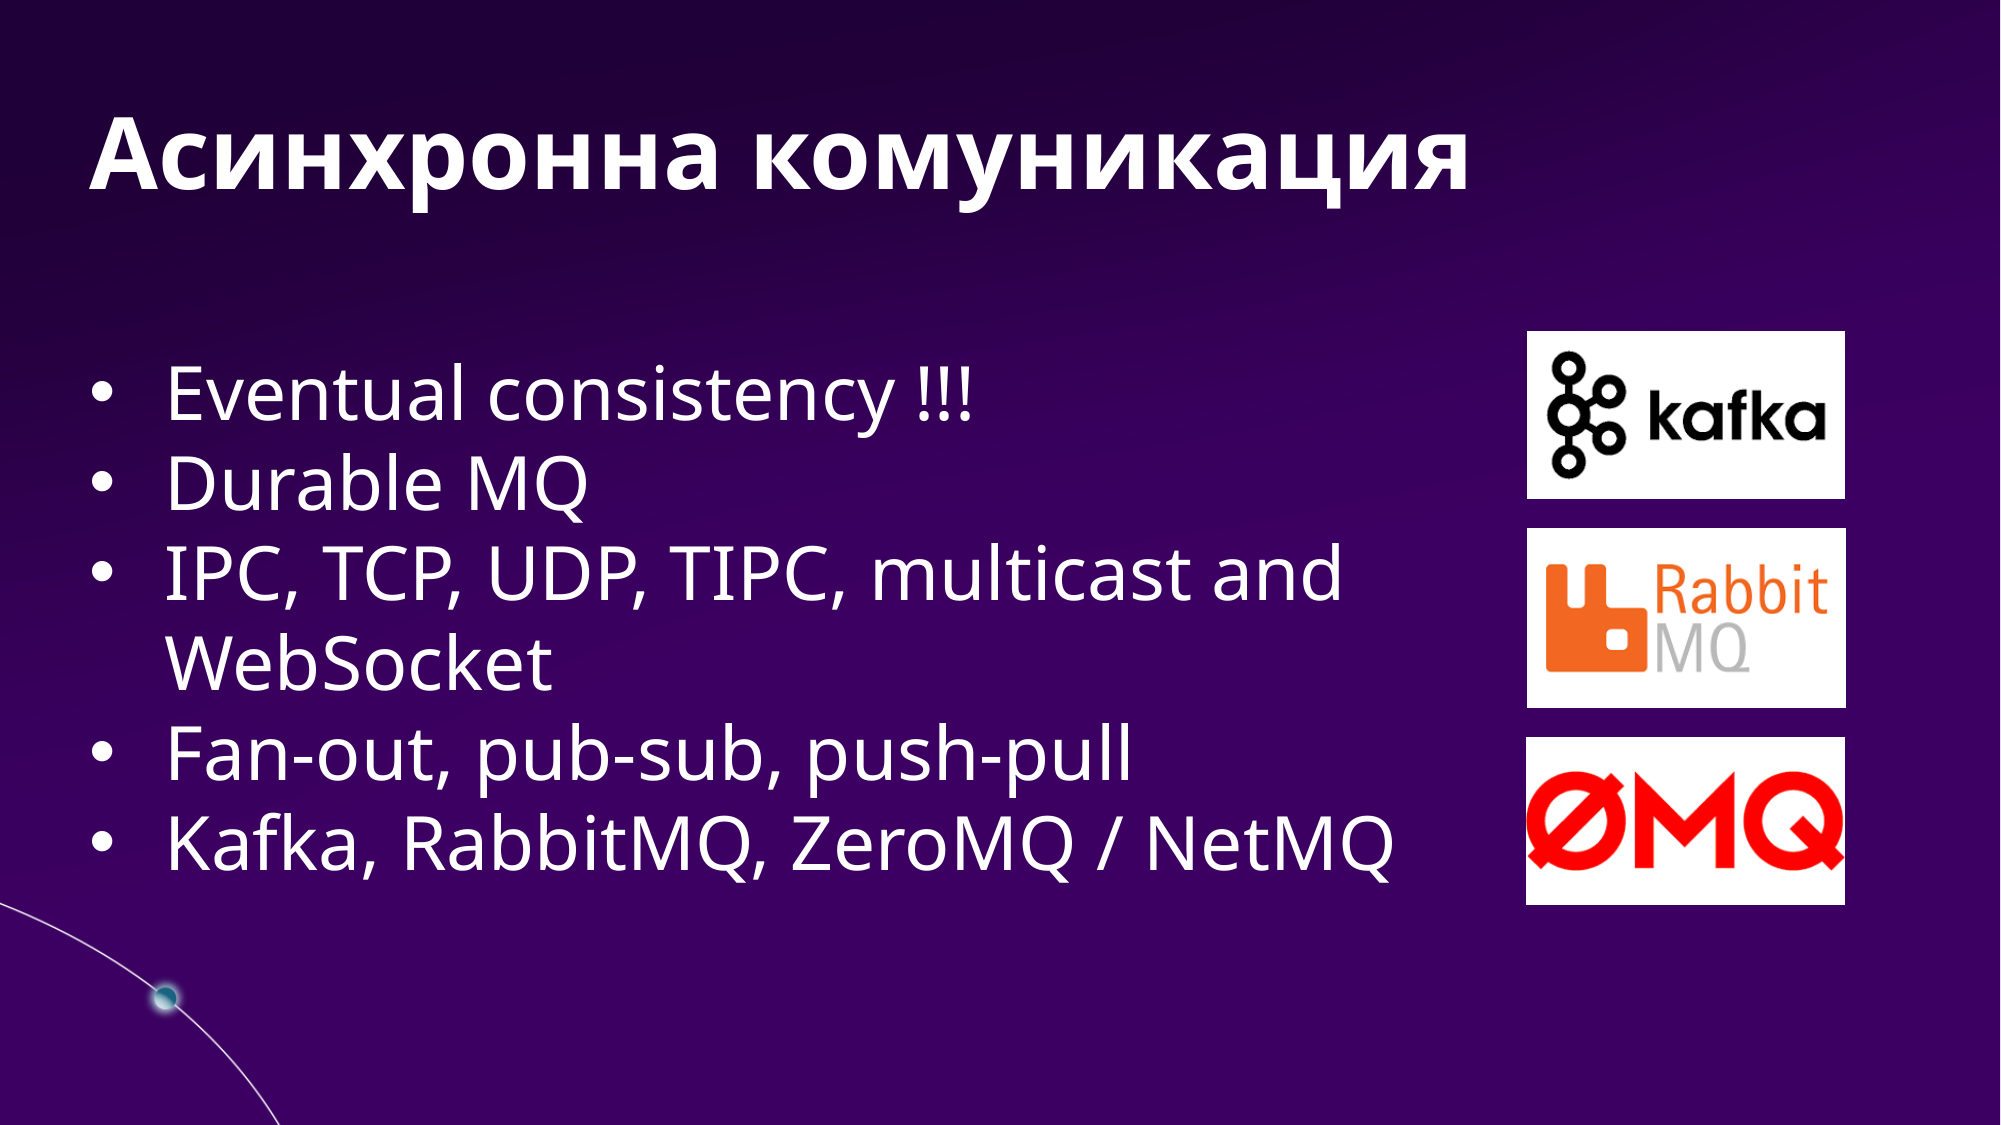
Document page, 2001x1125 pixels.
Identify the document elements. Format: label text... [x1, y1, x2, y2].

list Асинхронна комуникация [74, 108, 1616, 206]
picture [0, 0, 2001, 1125]
list Eventual consistency !!! Durable MQ IPC, TCP, UDP, TIPC, multicast and WebSocket Fan-out, pub-sub, push-pull Kafka, RabbitMQ, ZeroMQ / NetMQ [74, 240, 1437, 1038]
